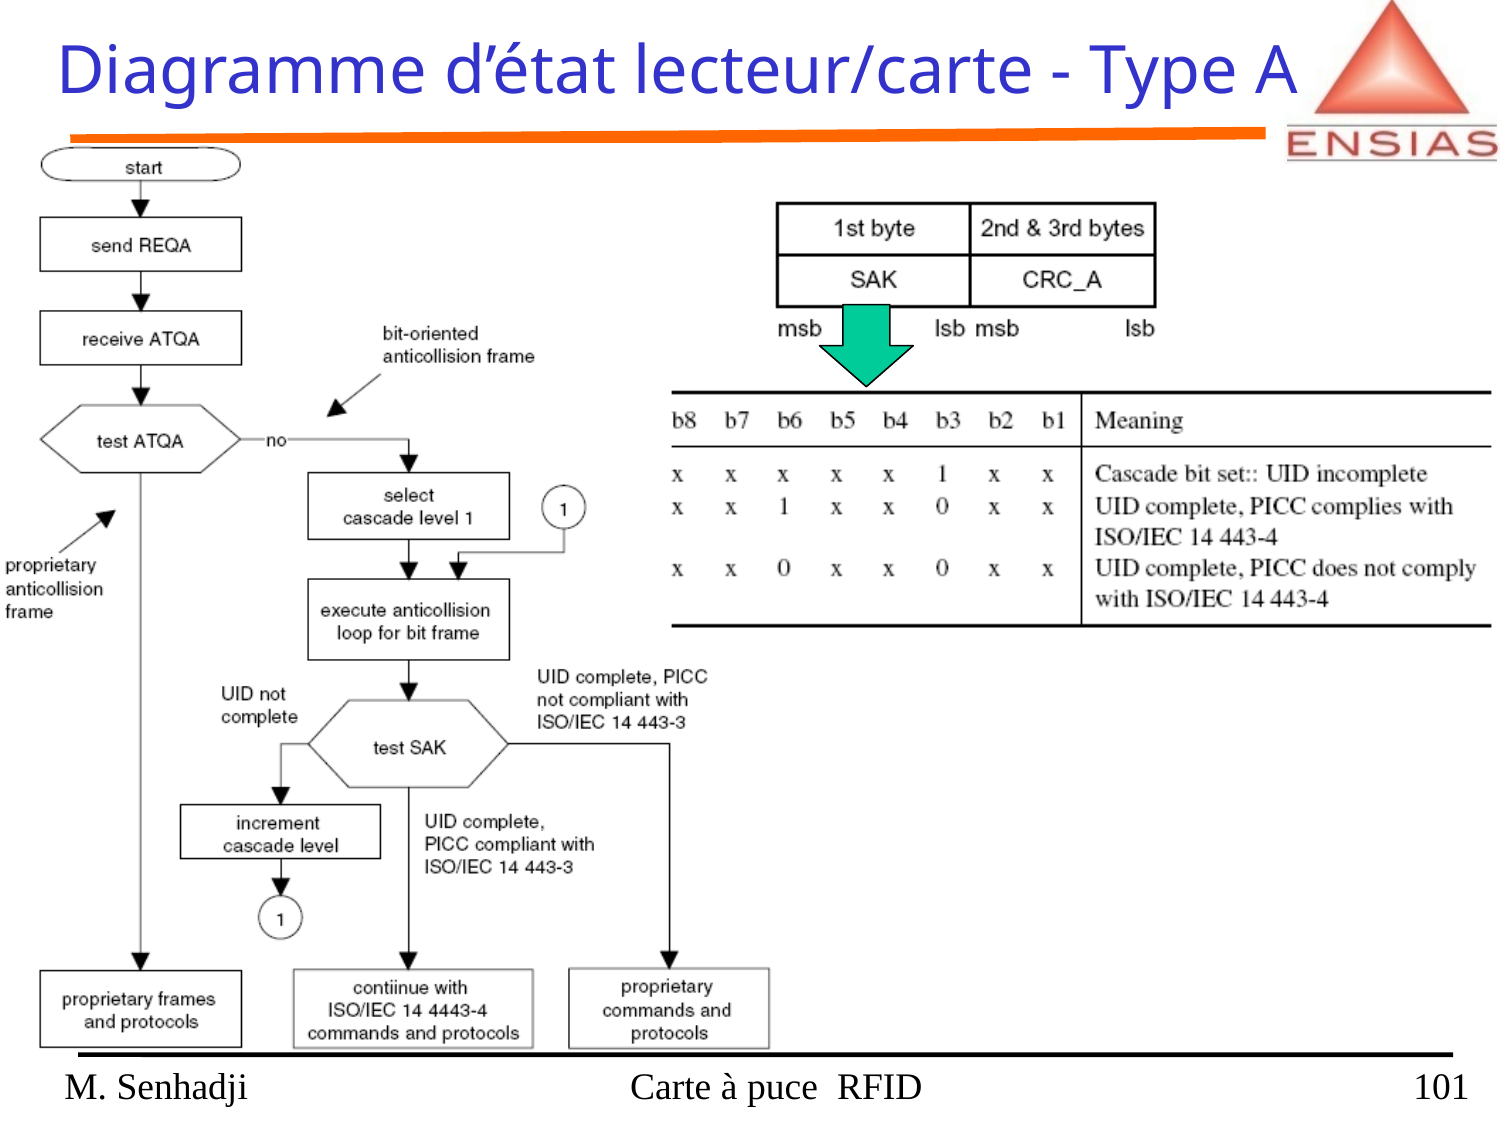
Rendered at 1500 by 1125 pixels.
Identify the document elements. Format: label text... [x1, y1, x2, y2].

title Diagramme d’état lecteur/carte - Type A [41, 18, 1371, 116]
text_box [828, 354, 904, 385]
picture [0, 143, 1500, 1051]
picture [1284, 0, 1500, 164]
